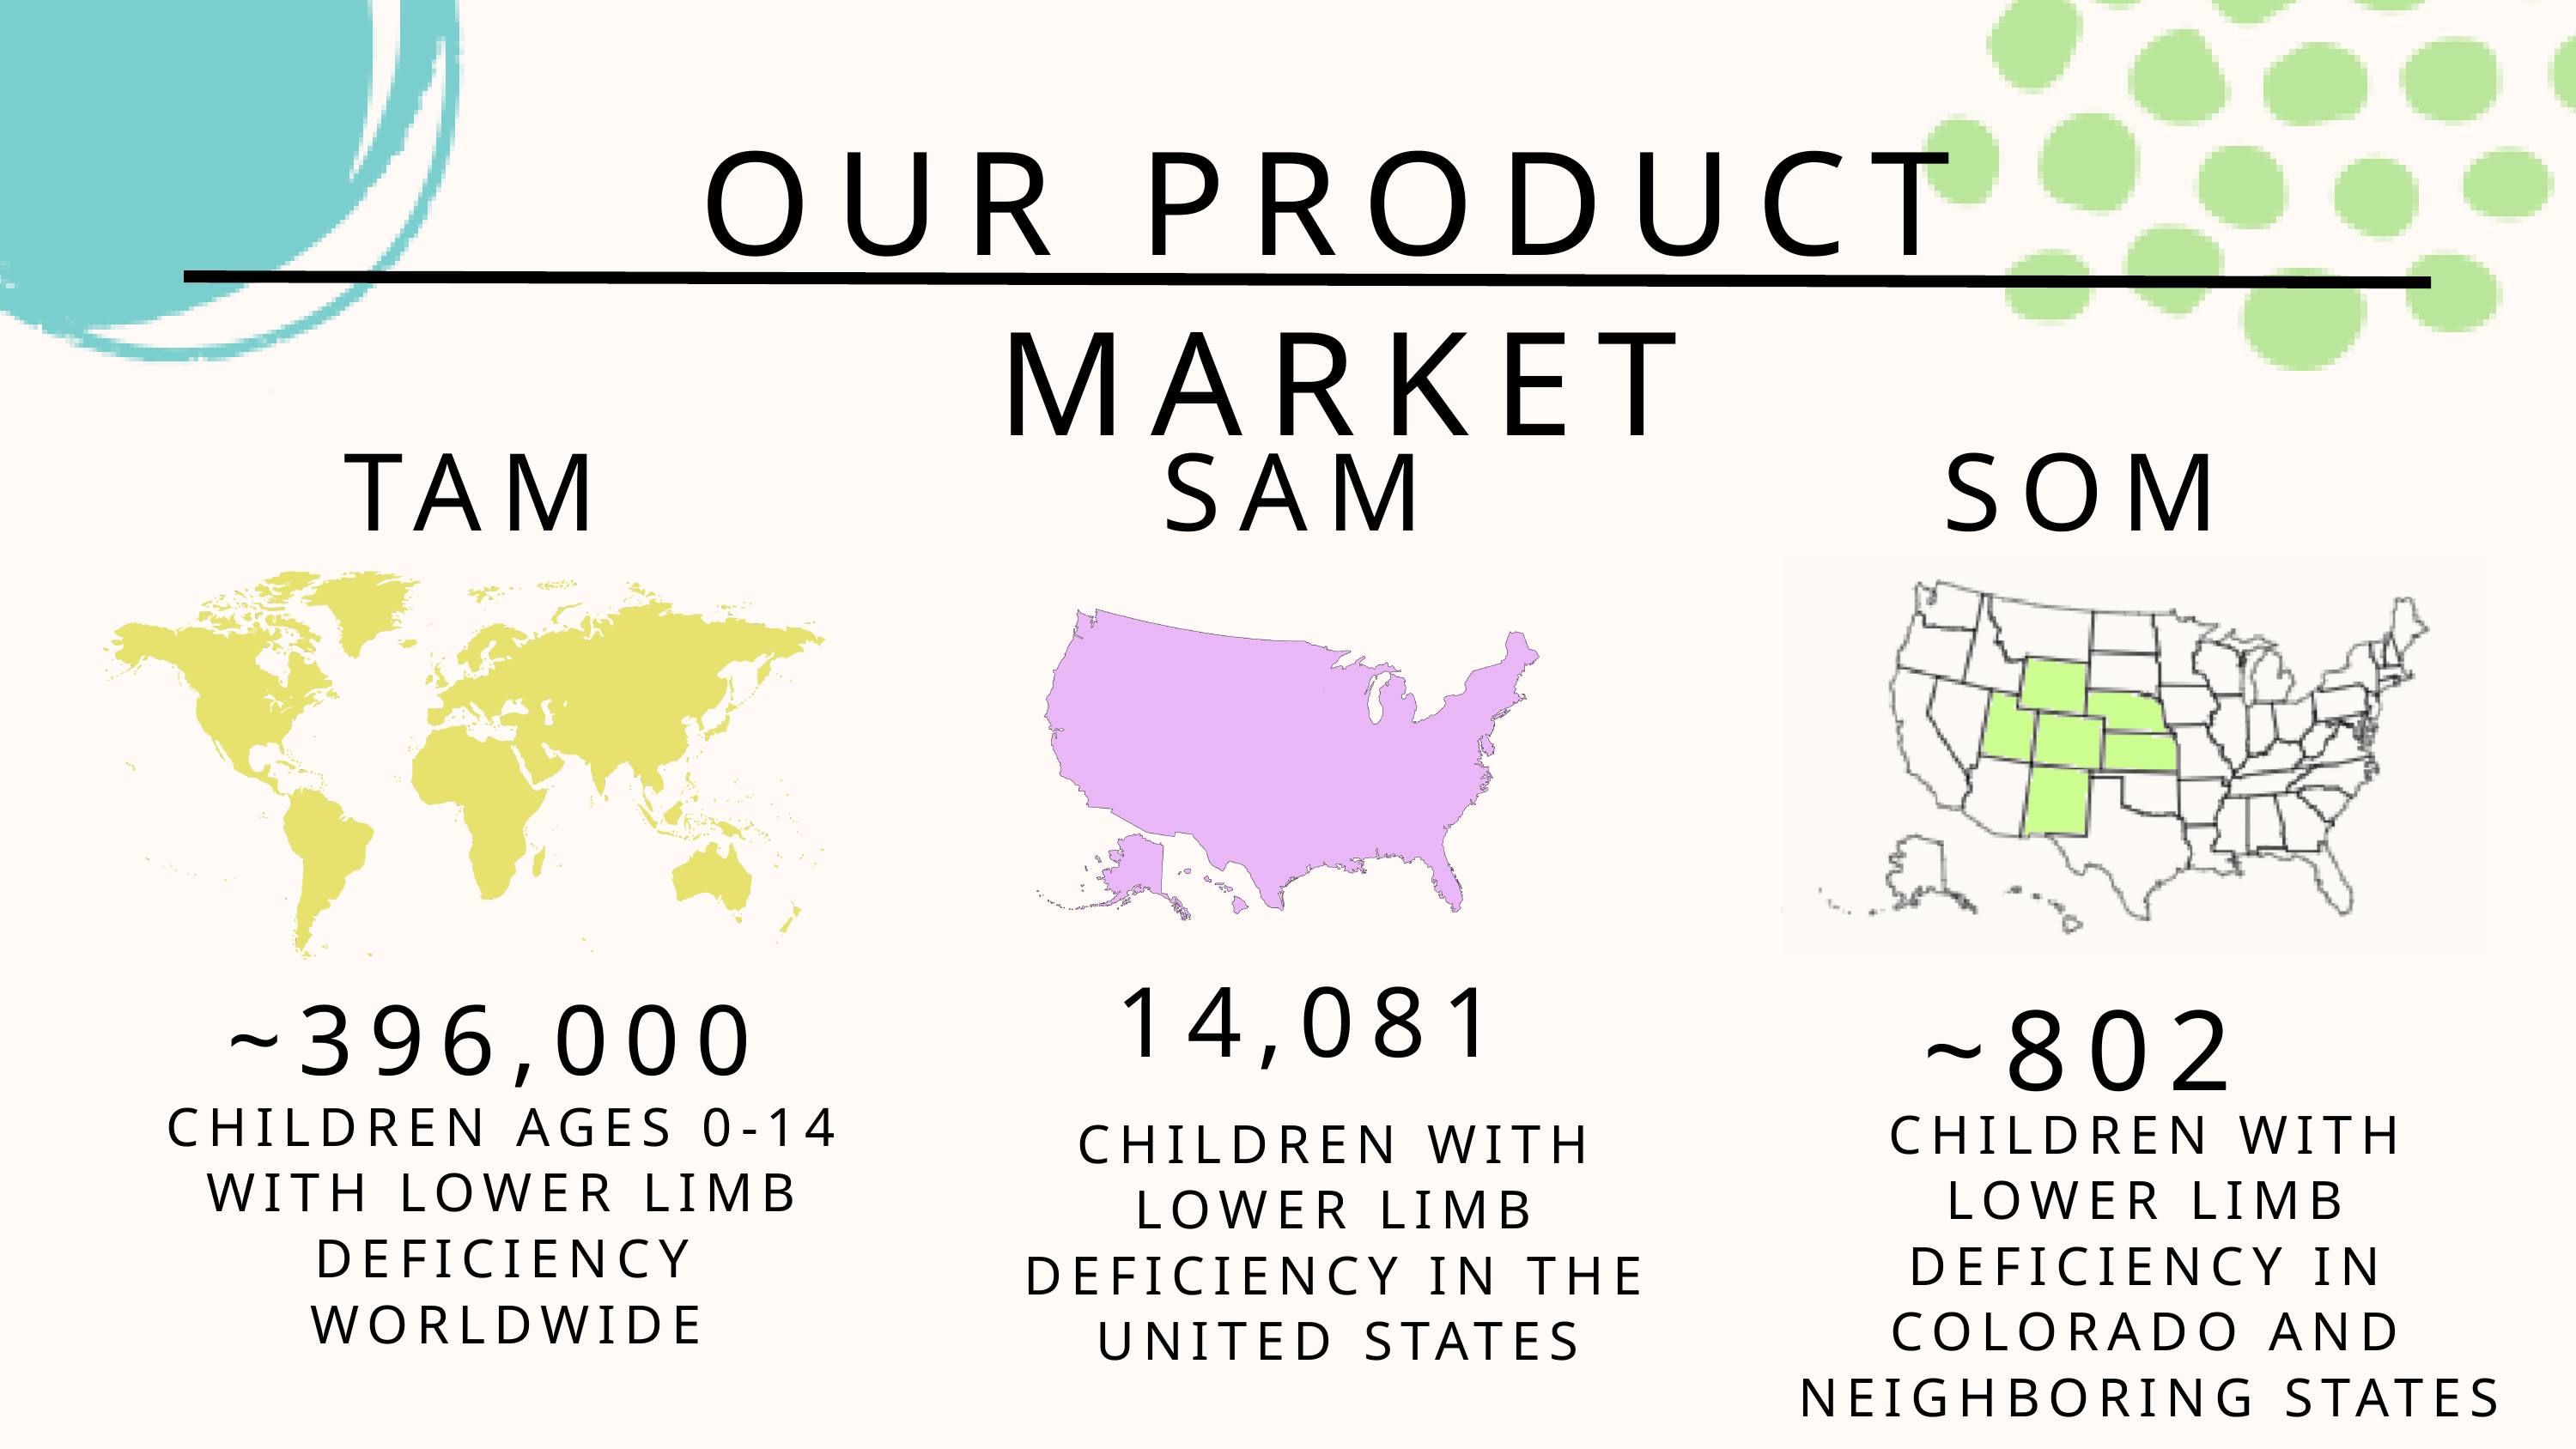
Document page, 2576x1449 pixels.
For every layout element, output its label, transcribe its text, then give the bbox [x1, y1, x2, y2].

text_box CHILDREN WITH LOWER LIMB DEFICIENCY IN THE UNITED STATES [971, 1107, 1704, 1372]
picture [0, 0, 465, 395]
picture [1036, 609, 1540, 922]
text_box CHILDREN WITH LOWER LIMB DEFICIENCY IN COLORADO AND NEIGHBORING STATES [1782, 1098, 2517, 1428]
text_box ~396,000 [103, 973, 1034, 1095]
text_box CHILDREN AGES 0-14 WITH LOWER LIMB DEFICIENCY WORLDWIDE [144, 1095, 867, 1355]
text_box ~802 [1923, 973, 2576, 1113]
picture [1782, 551, 2488, 960]
picture [103, 571, 826, 960]
picture [1922, 0, 2576, 385]
text_box OUR PRODUCT MARKET [349, 104, 2325, 417]
text_box 14,081 [1033, 955, 1963, 1076]
text_box TAM SAM SOM [286, 417, 2325, 553]
